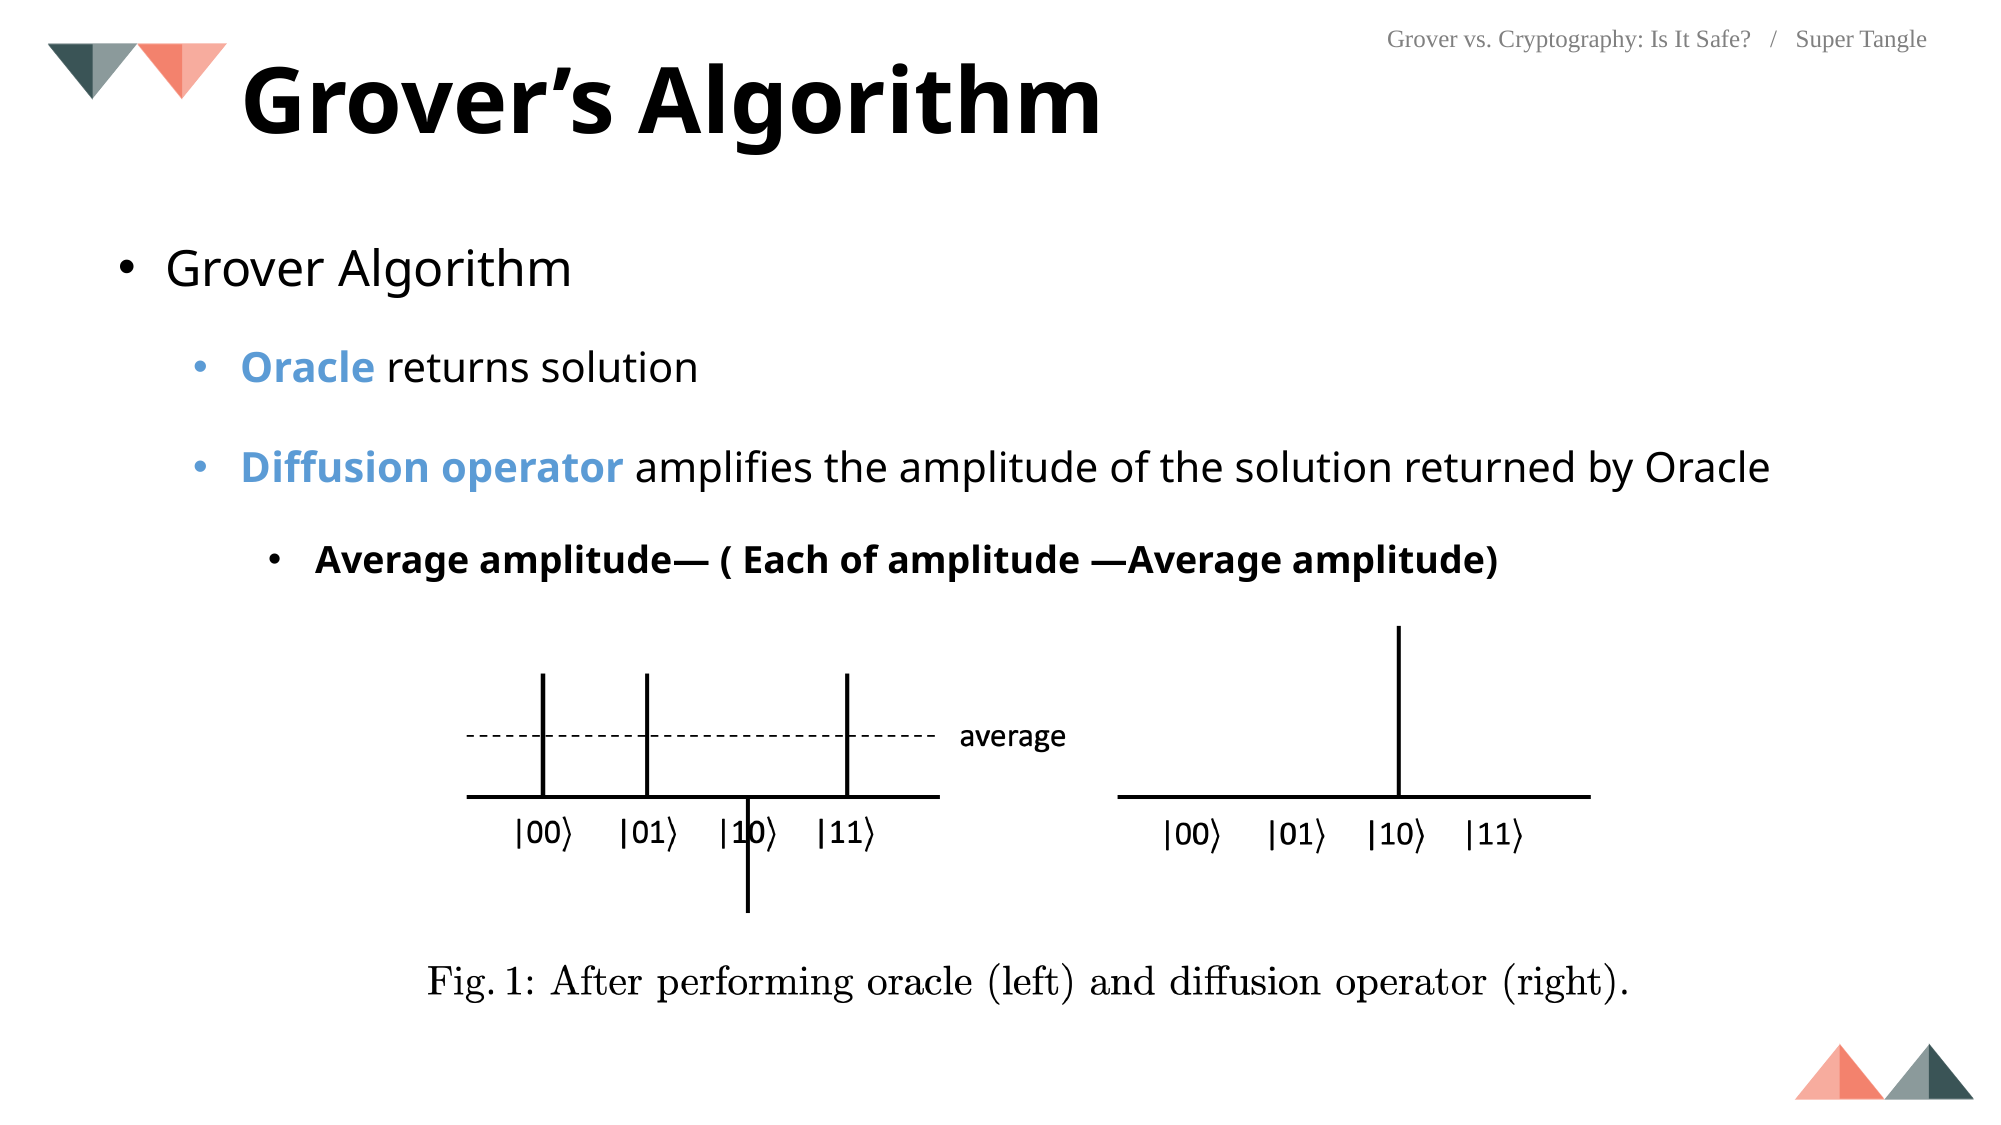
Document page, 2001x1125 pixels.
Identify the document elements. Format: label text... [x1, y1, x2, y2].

text_box Grover Algorithm Oracle returns solution Diffusion operator amplifies the amplitude of the solution returned by Oracle Average amplitude— ( Each of amplitude —Average amplitude) [103, 228, 2000, 724]
text_box Grover’s Algorithm [225, 47, 2000, 173]
picture [396, 605, 1639, 1020]
